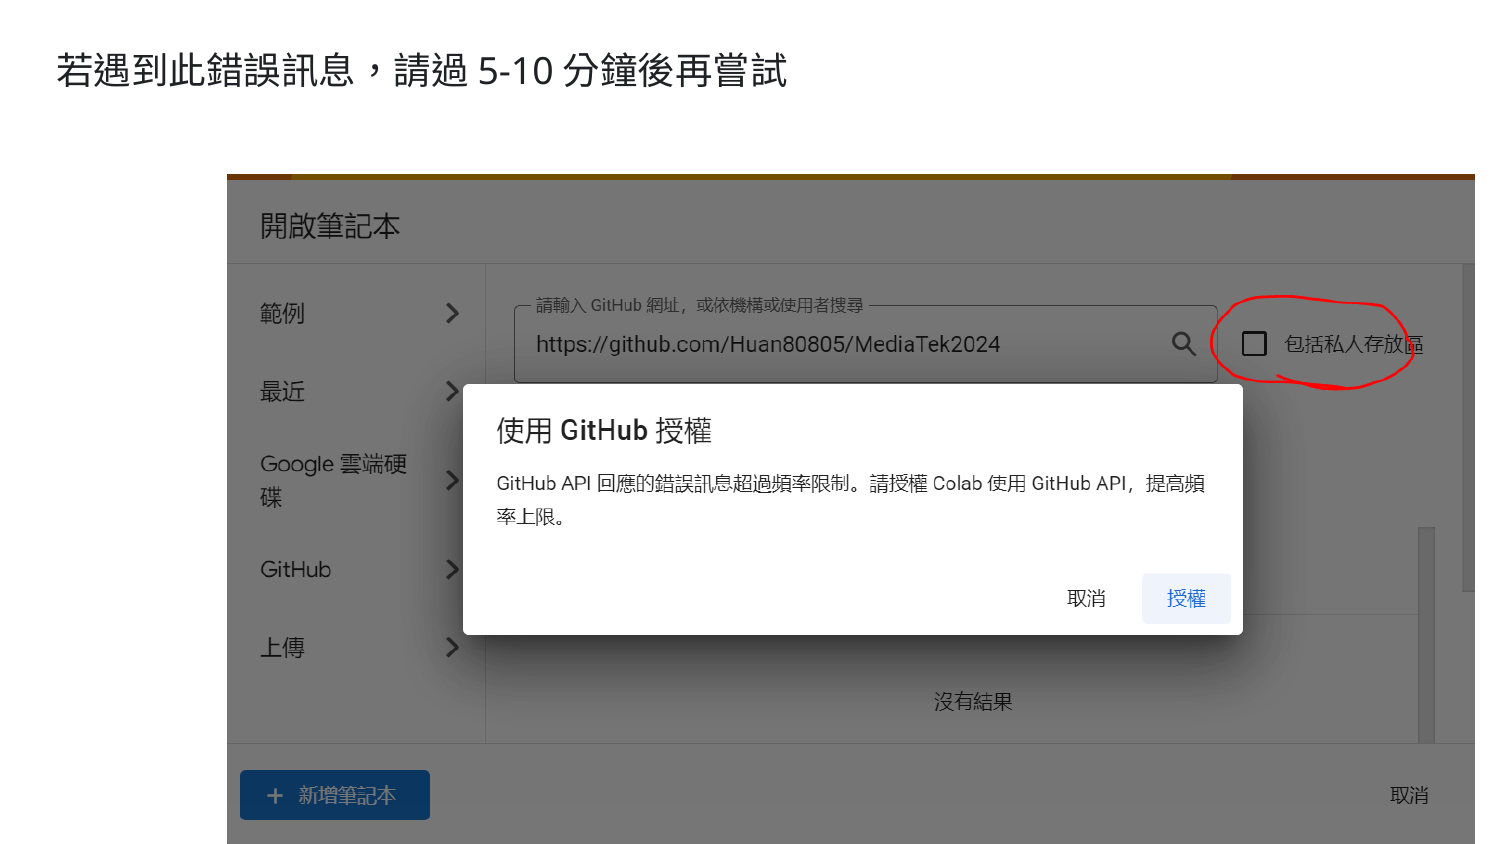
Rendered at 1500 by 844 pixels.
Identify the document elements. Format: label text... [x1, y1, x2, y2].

text_box 若遇到此錯誤訊息，請過5-10分鐘後再嘗試 [40, 32, 1318, 534]
picture [227, 173, 1476, 844]
